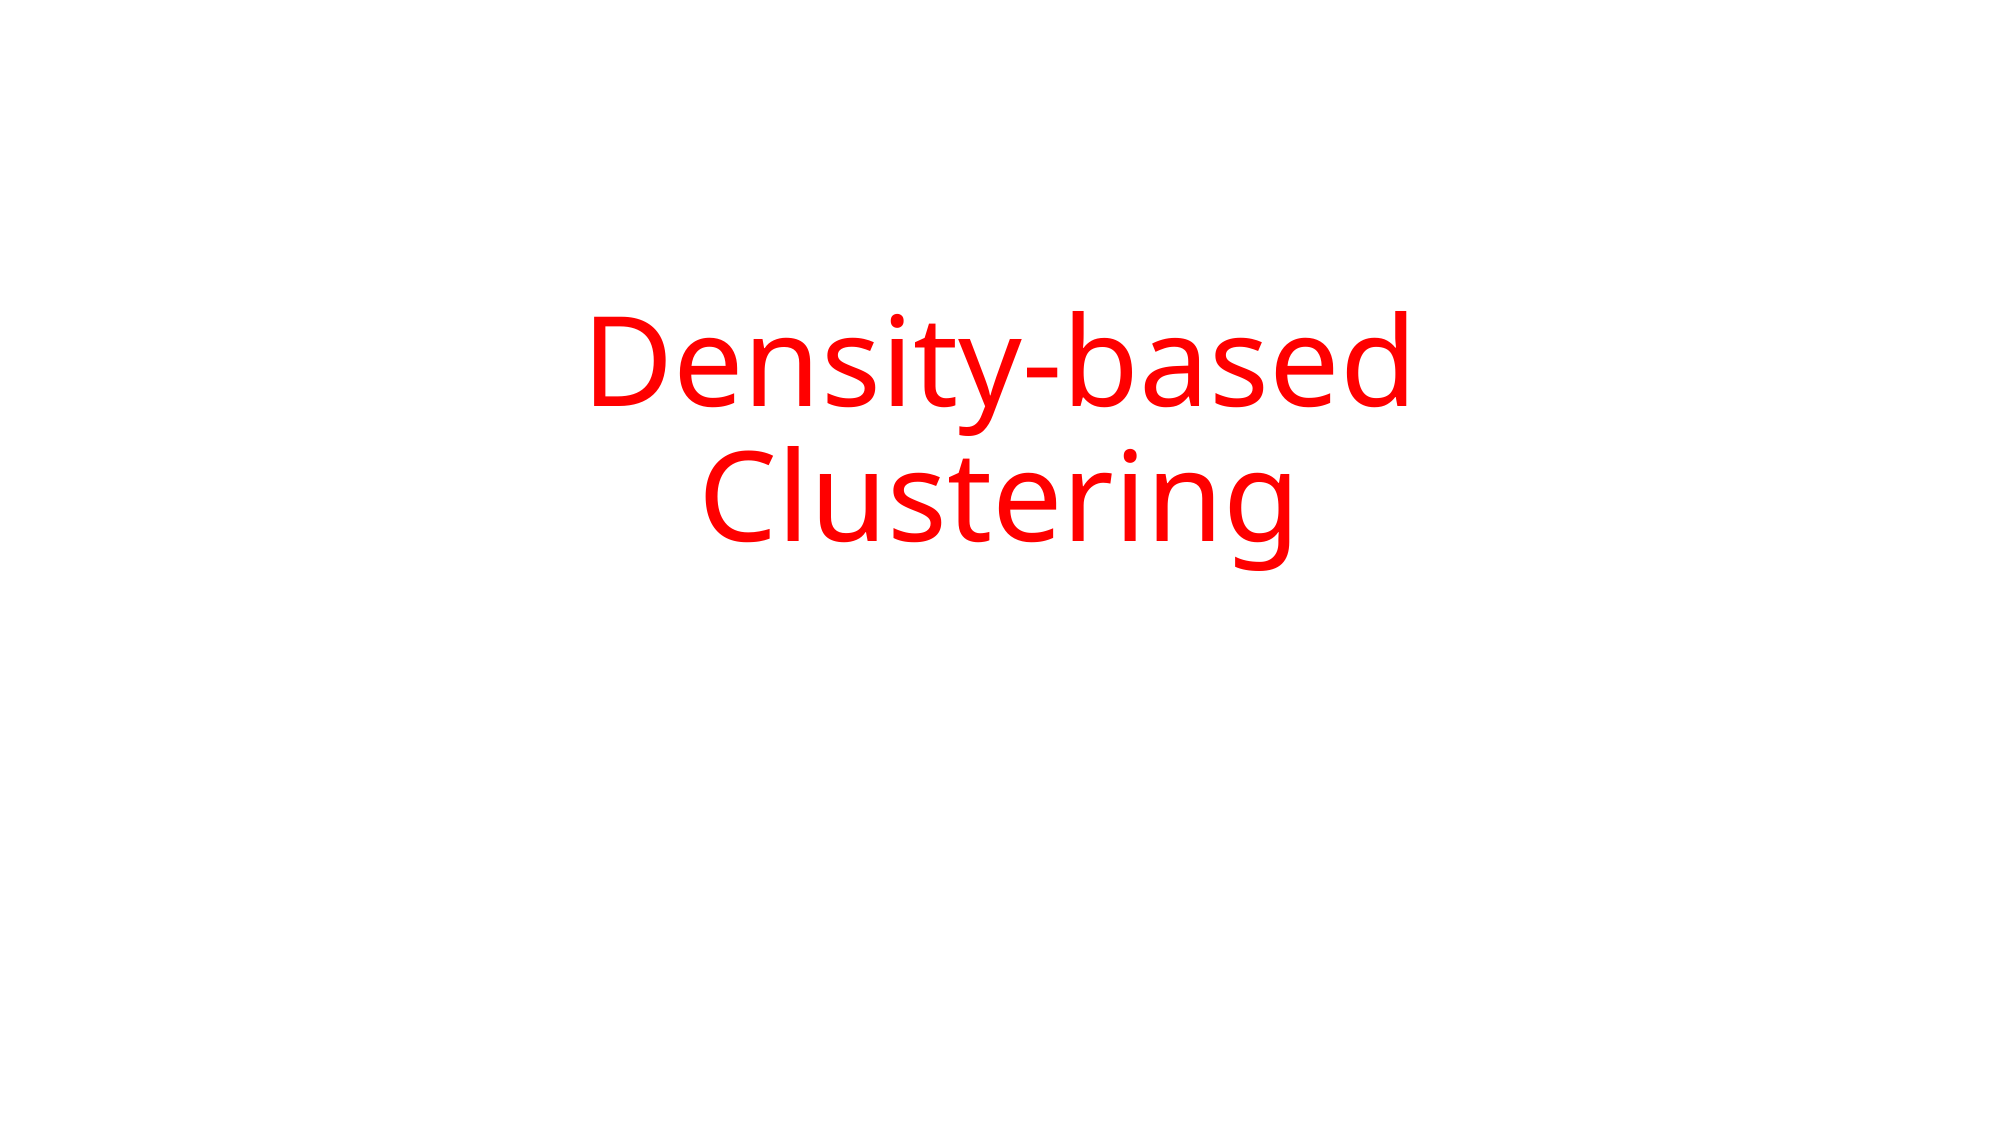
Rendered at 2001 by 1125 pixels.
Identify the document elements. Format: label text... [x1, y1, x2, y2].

title Density-based Clustering [249, 184, 1750, 576]
